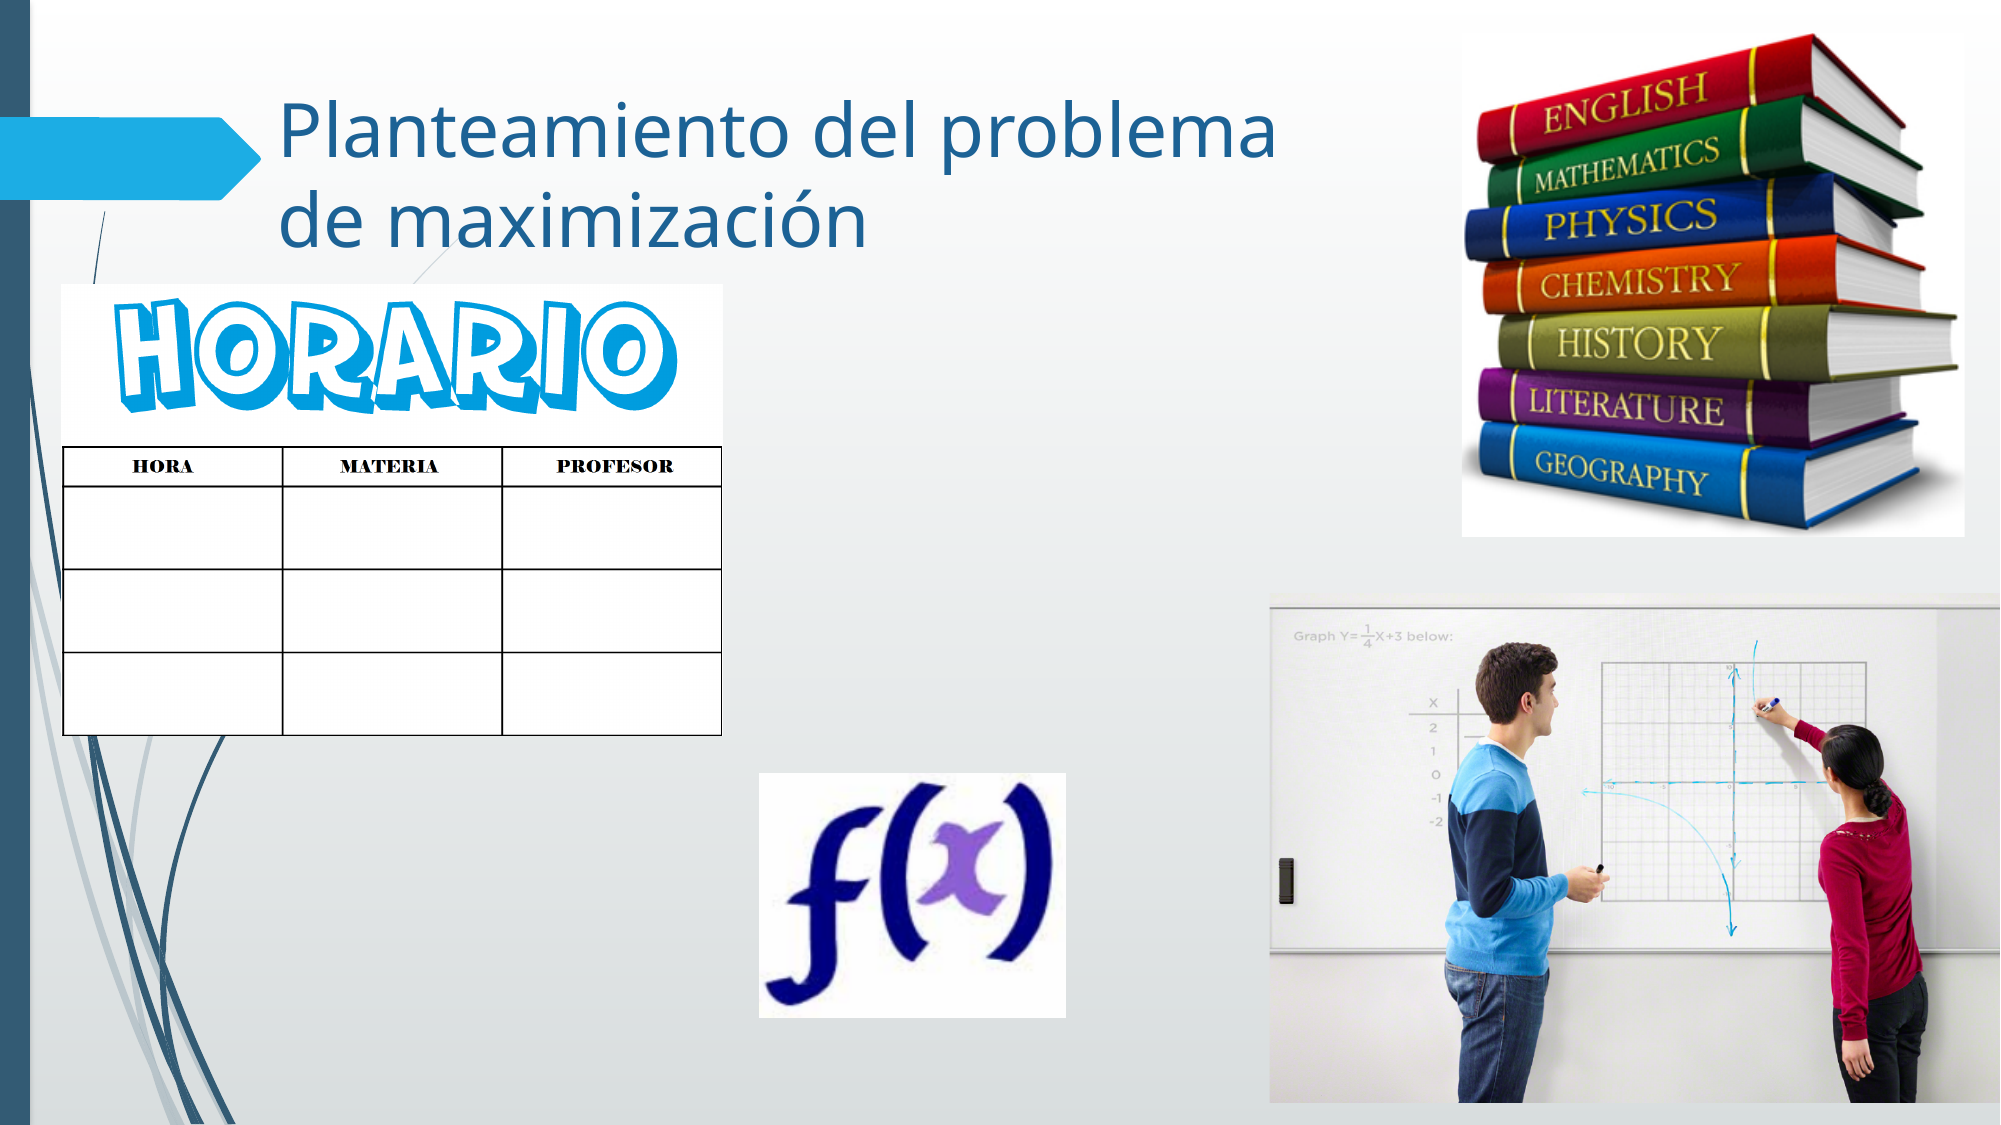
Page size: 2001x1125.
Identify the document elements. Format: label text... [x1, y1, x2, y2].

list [61, 284, 723, 737]
picture [1269, 593, 2000, 1104]
title Planteamiento del problema de maximización [262, 74, 1384, 286]
picture [758, 773, 1066, 1018]
picture [1461, 33, 1965, 537]
